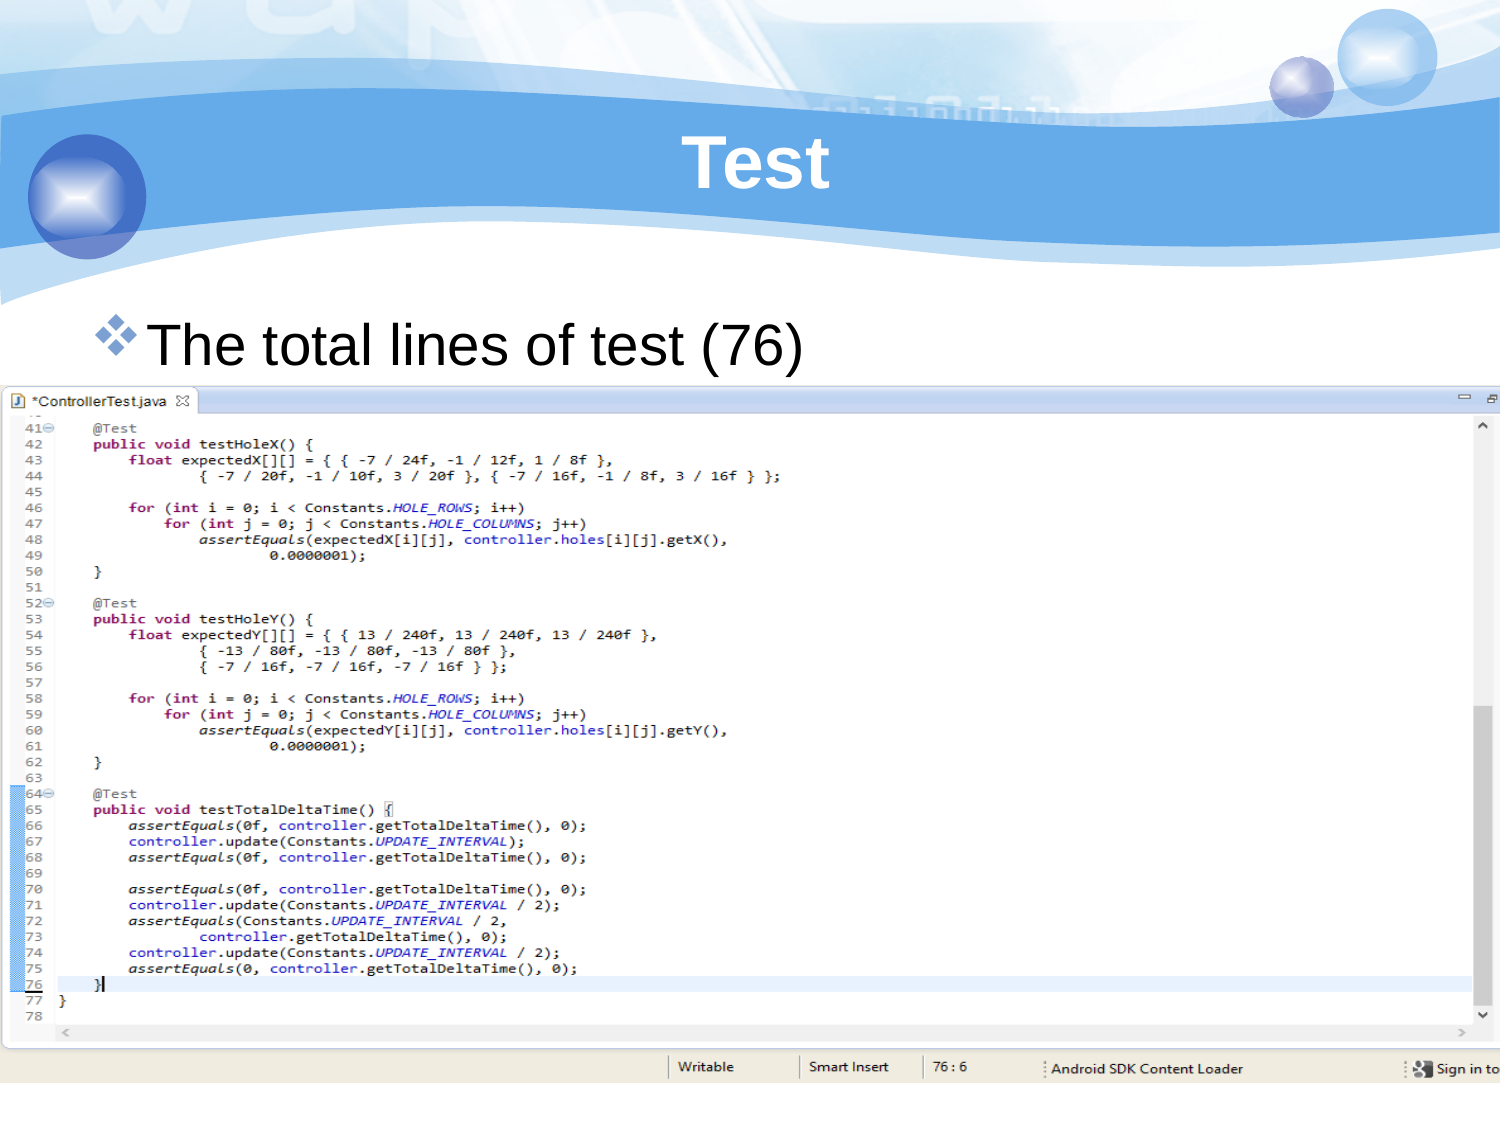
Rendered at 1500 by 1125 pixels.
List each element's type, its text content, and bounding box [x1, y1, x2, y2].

list The total lines of test (76) [74, 299, 1426, 383]
title Test [149, 112, 1363, 206]
picture [0, 385, 1500, 1083]
picture [0, 0, 1500, 112]
